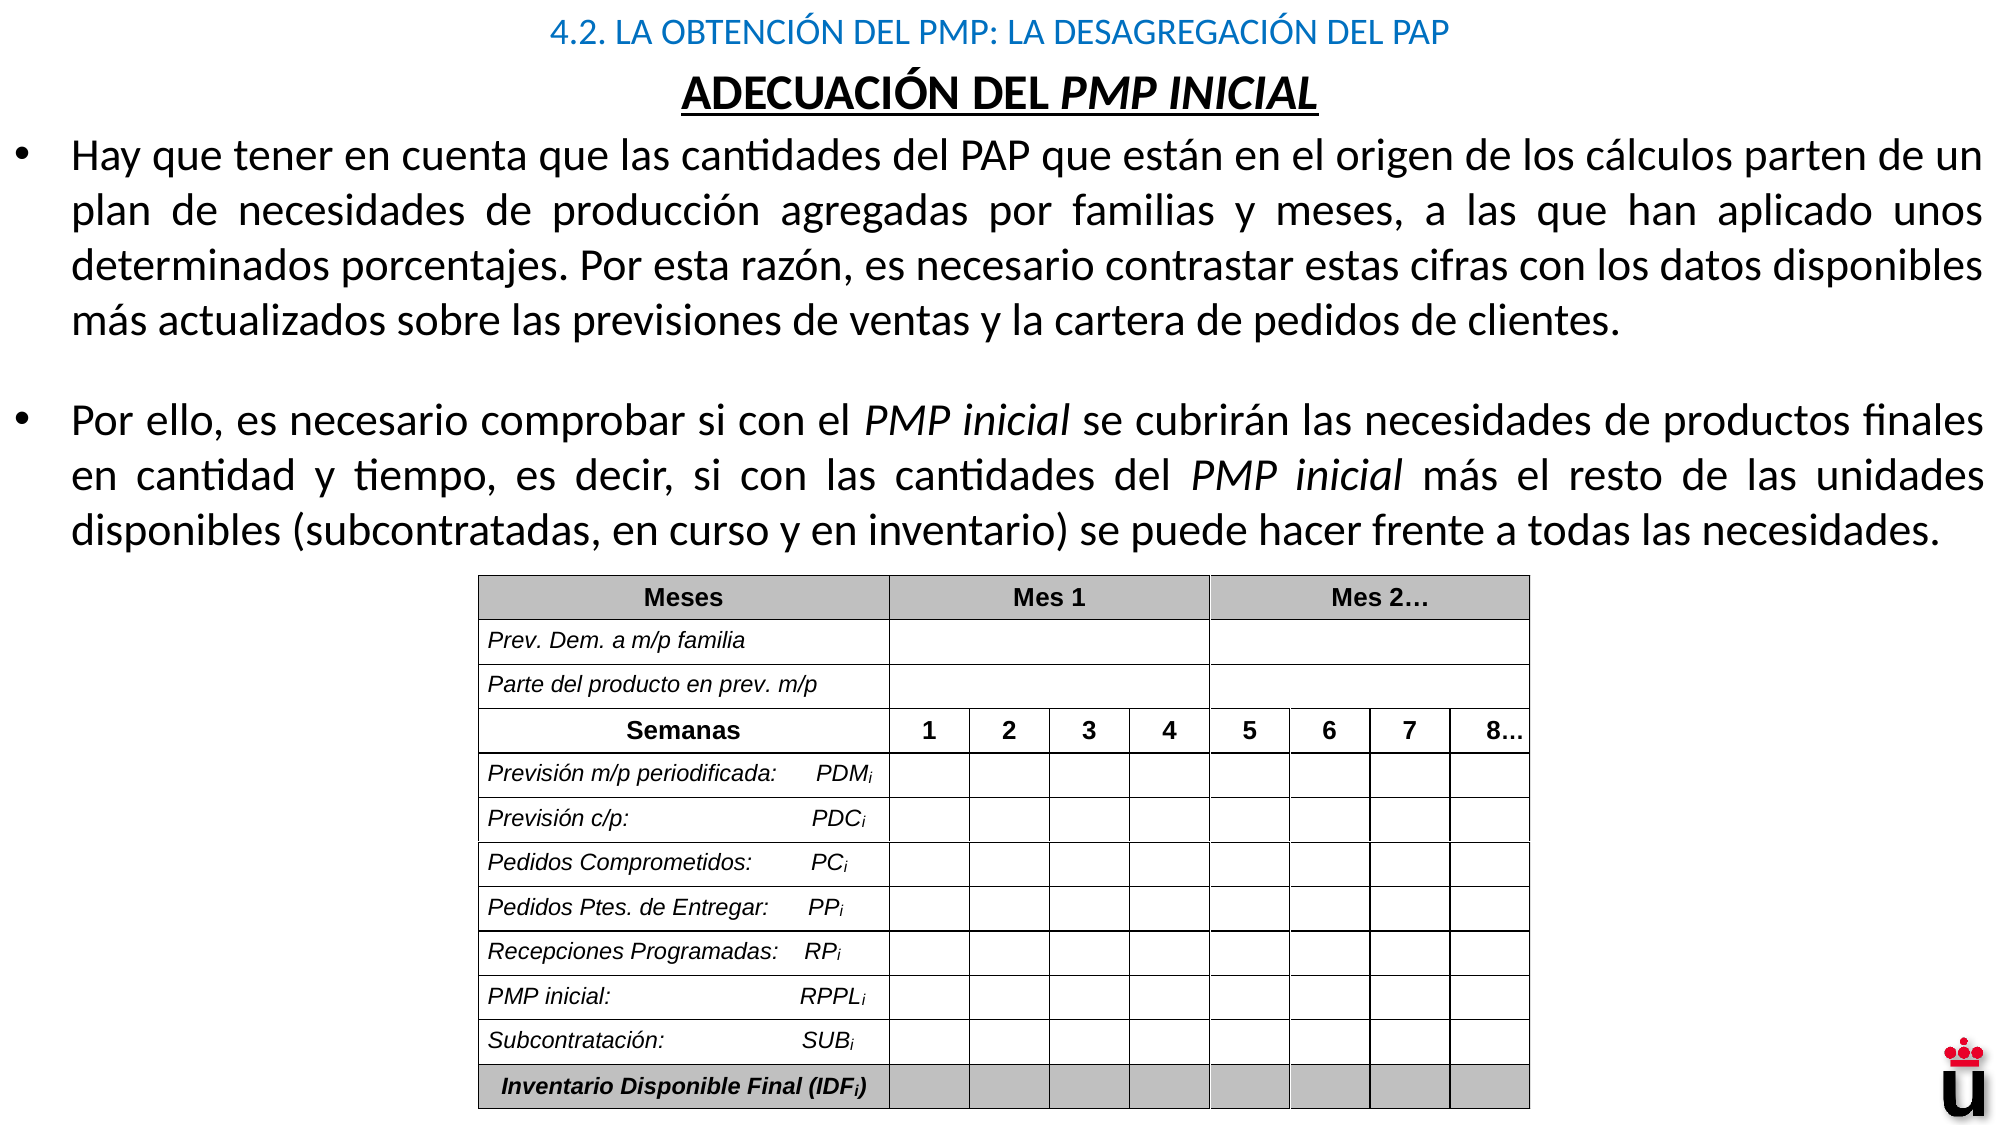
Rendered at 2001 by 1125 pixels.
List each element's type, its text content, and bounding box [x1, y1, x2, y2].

picture [1918, 1031, 2000, 1125]
text_box 4.2. LA OBTENCIÓN DEL PMP: LA DESAGREGACIÓN DEL PAP [0, 0, 2000, 52]
text_box Hay que tener en cuenta que las cantidades del PAP que están en el origen de los cálculos parten de un plan de necesidades de producción agregadas por familias y meses, a las que han aplicado unos determinados porcentajes. Por esta razón, es necesario contrastar estas cifras con los datos disponibles más actualizados sobre las previsiones de ventas y la cartera de pedidos de clientes. Por ello, es necesario comprobar si con el PMP inicial se cubrirán las necesidades de productos finales en cantidad y tiempo, es decir, si con las cantidades del PMP inicial más el resto de las unidades disponibles (subcontratadas, en curso y en inventario) se puede hacer frente a todas las necesidades. [0, 117, 2000, 563]
text_box ADECUACIÓN DEL PMP INICIAL [0, 52, 2000, 117]
picture [469, 574, 1531, 1125]
